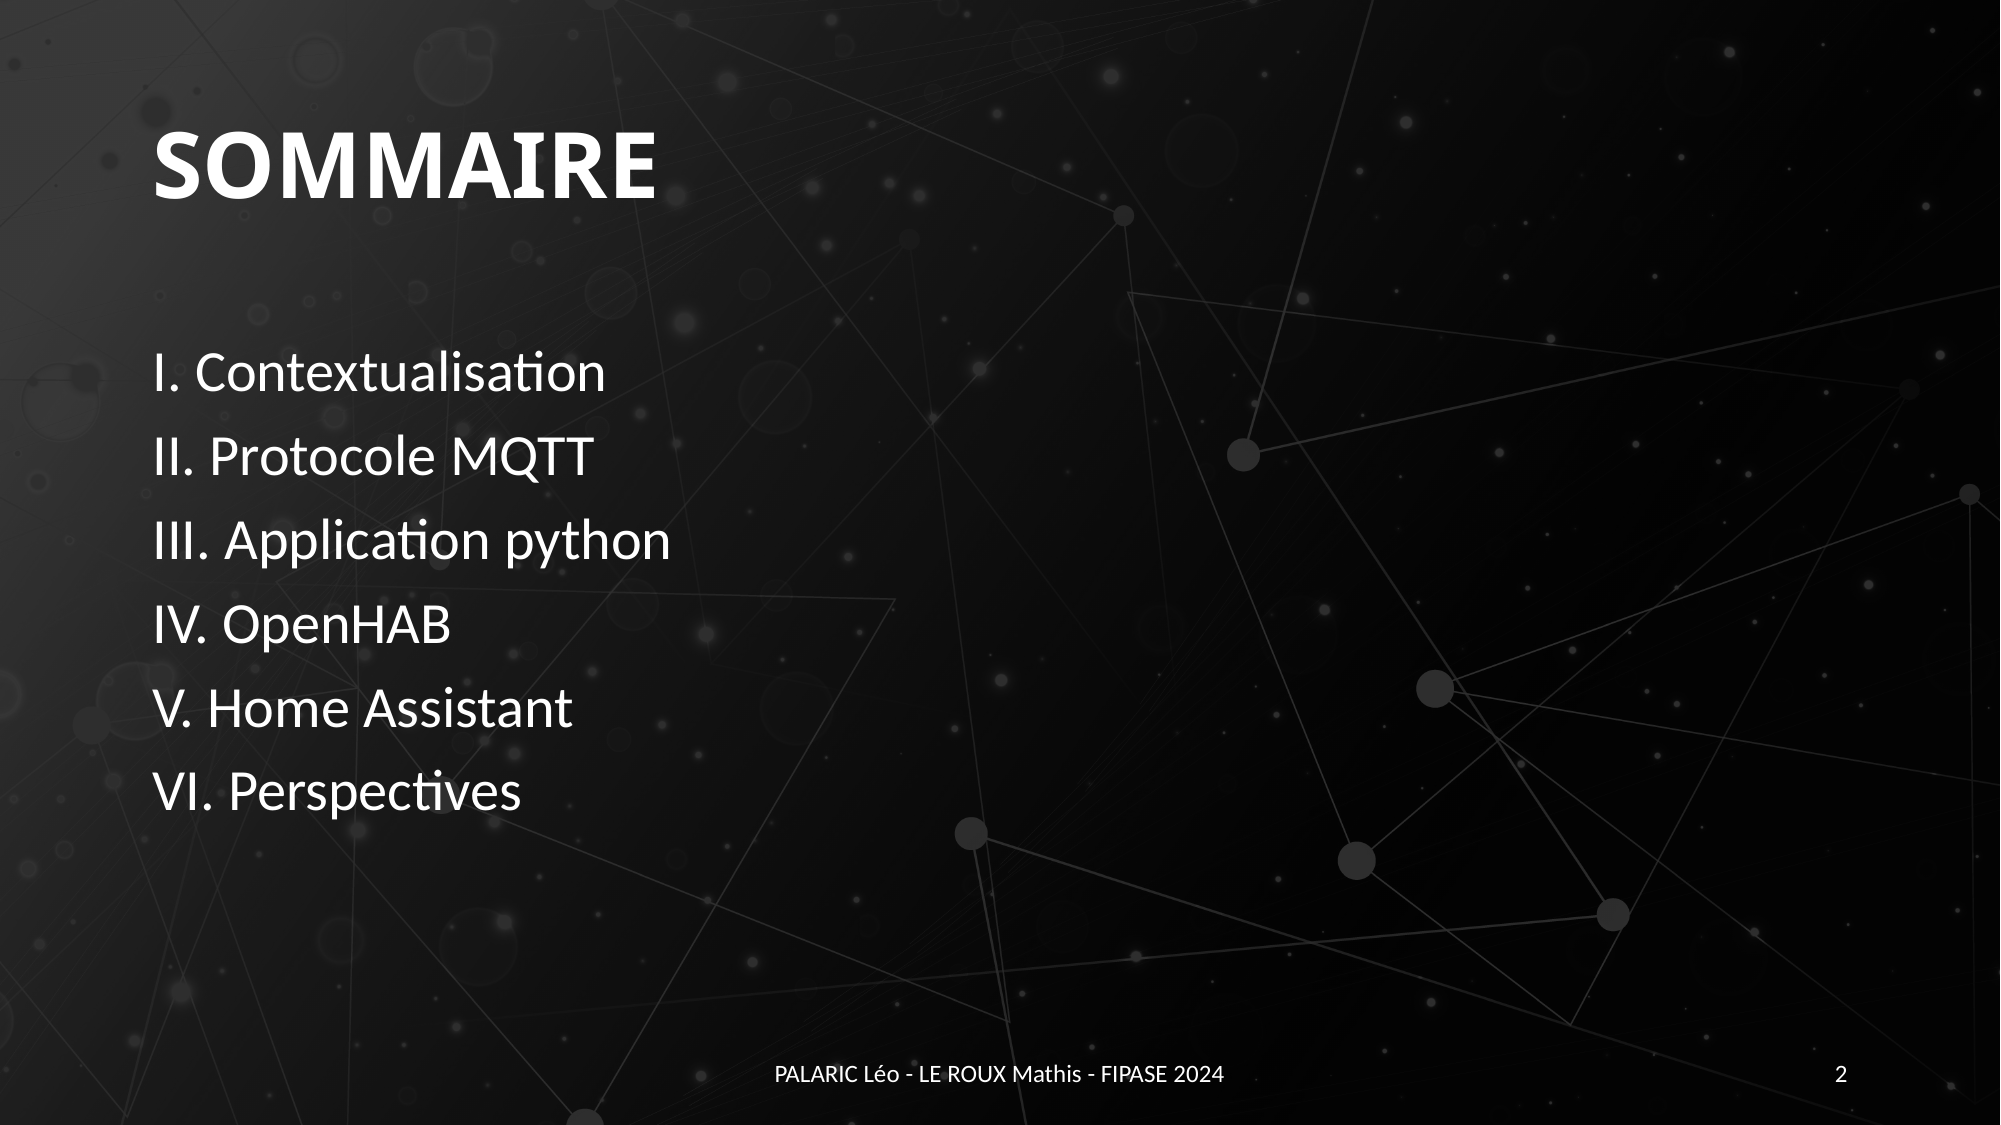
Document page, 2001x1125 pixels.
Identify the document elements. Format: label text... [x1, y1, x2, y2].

slide_number 2 [1412, 1042, 1863, 1103]
list I. Contextualisation II. Protocole MQTT III. Application python IV. OpenHAB V. Home Assistant VI. Perspectives [137, 334, 1863, 876]
footer PALARIC Léo - LE ROUX Mathis - FIPASE 2024 [662, 1042, 1338, 1103]
title SOMMAIRE [137, 59, 1863, 278]
